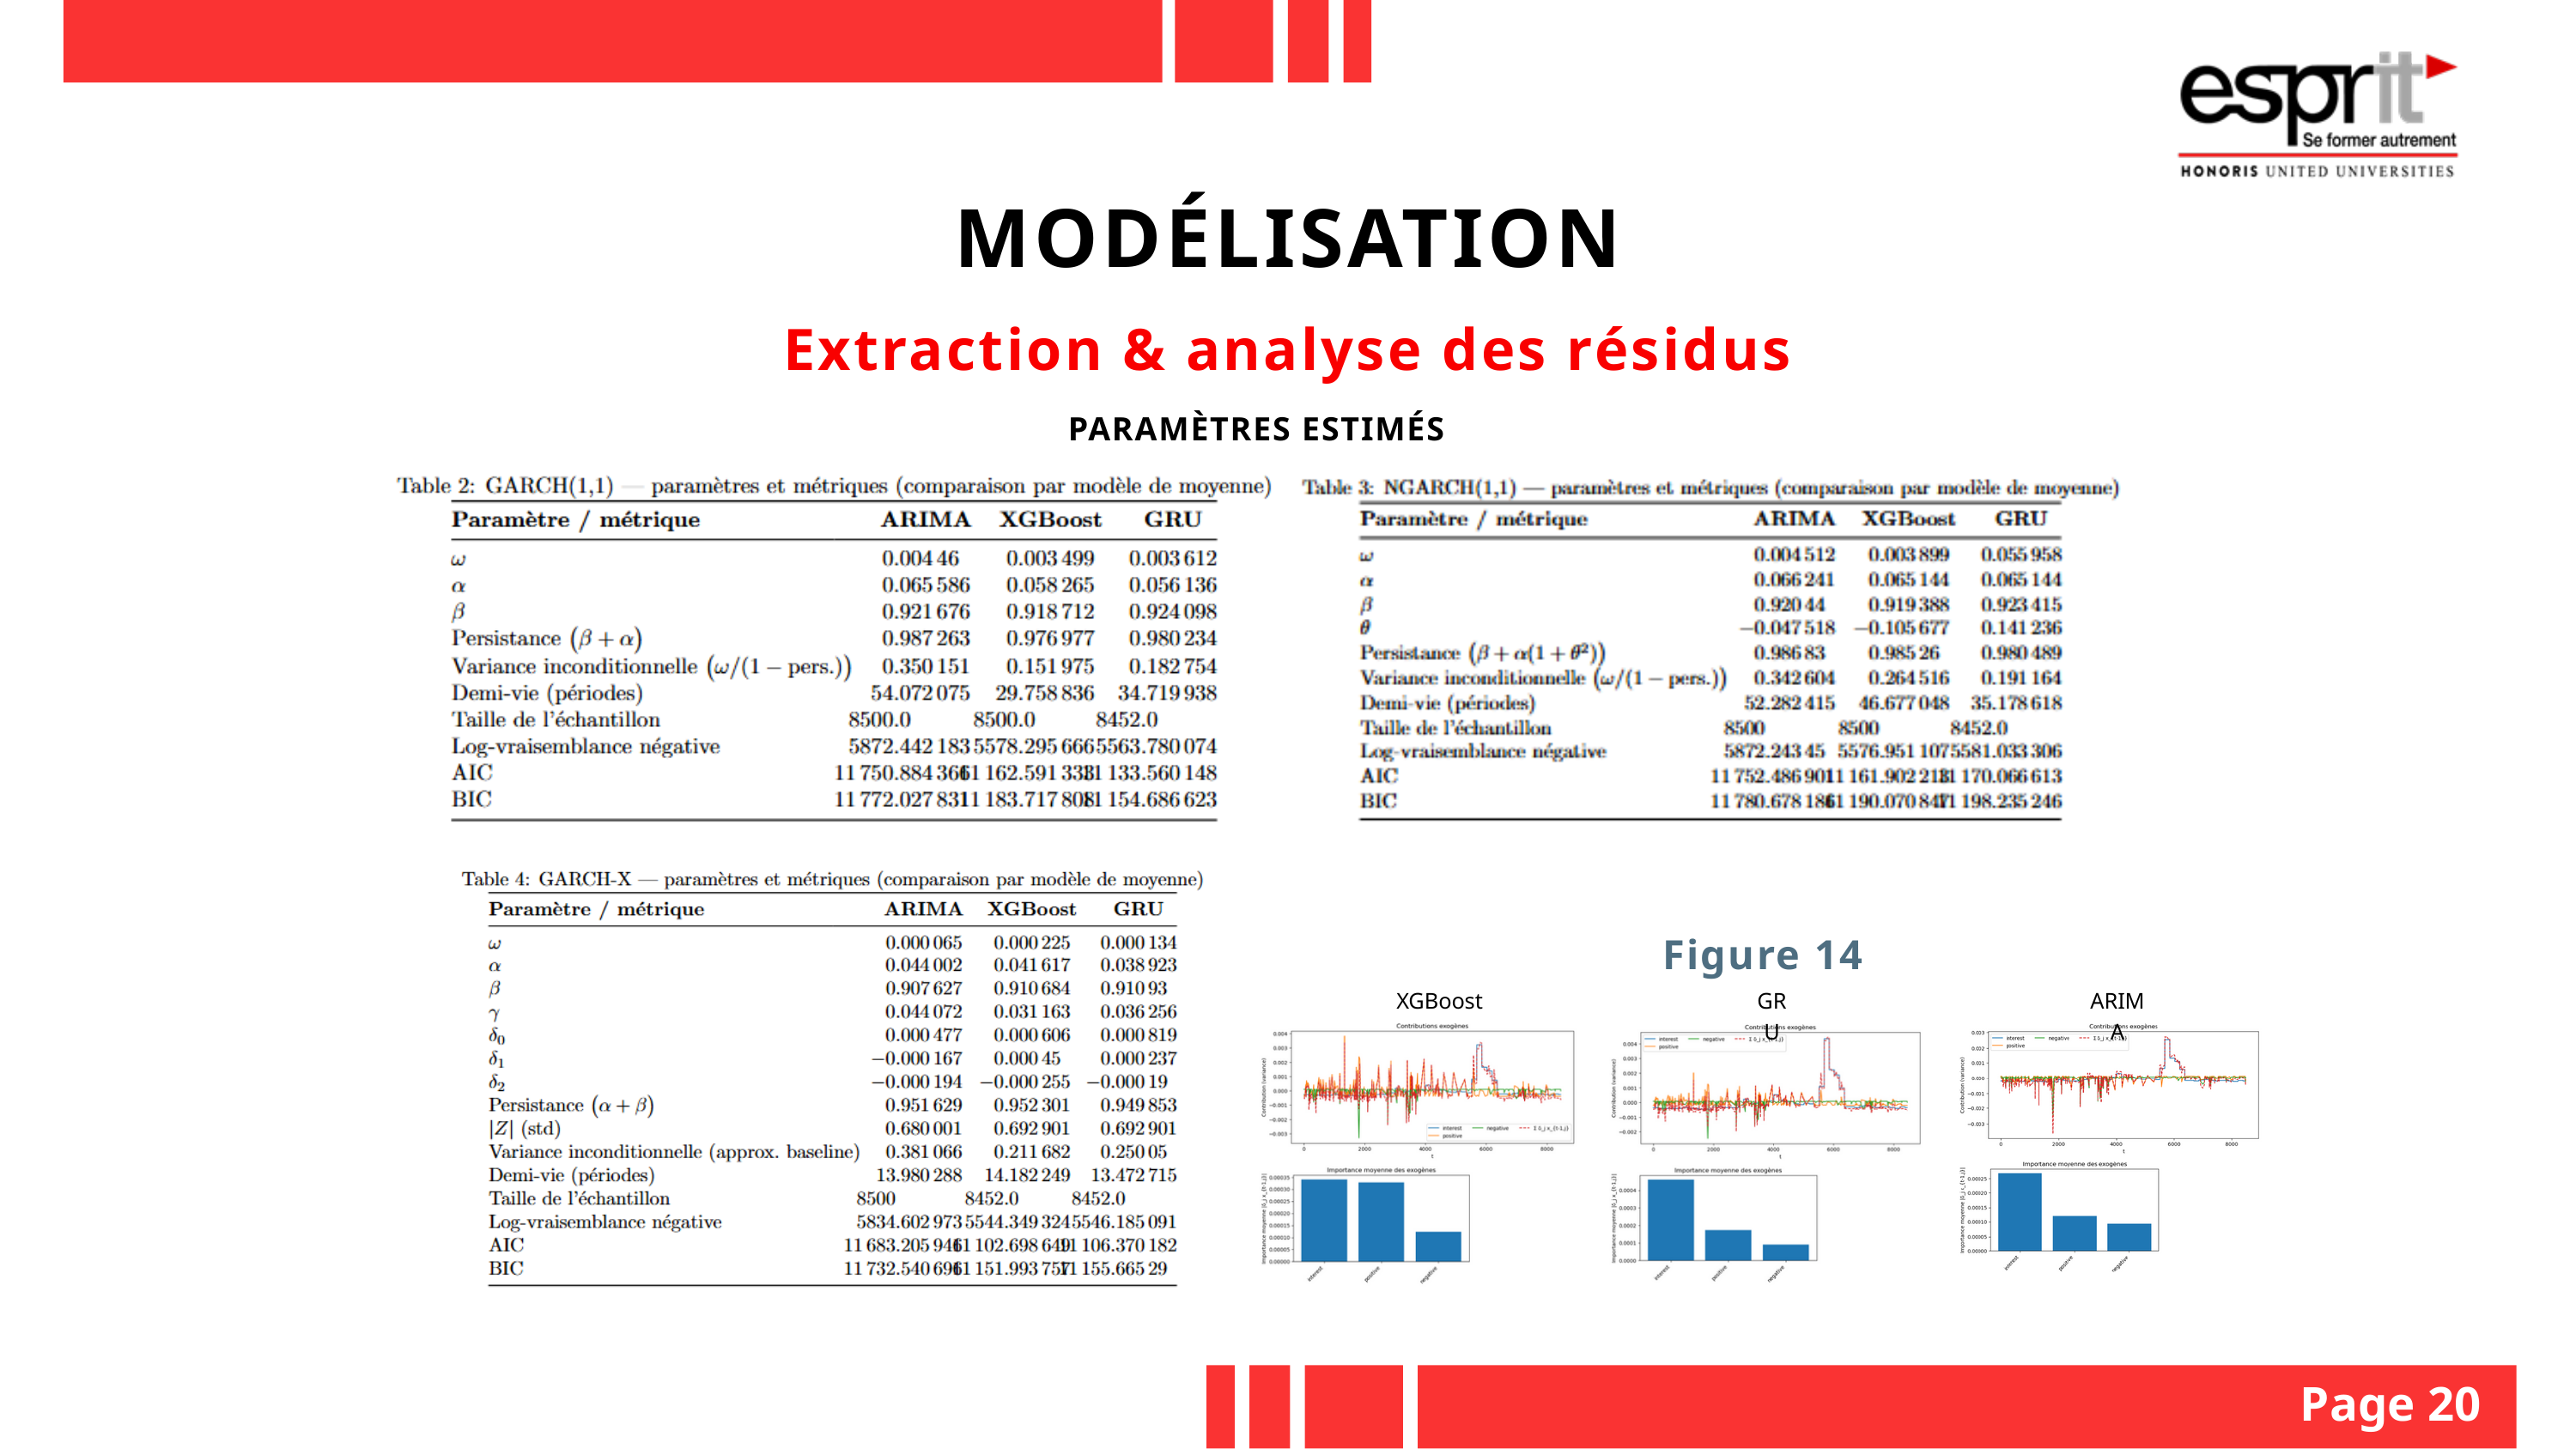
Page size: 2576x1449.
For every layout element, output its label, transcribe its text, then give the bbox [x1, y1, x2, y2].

text_box [1949, 1023, 2275, 1272]
text_box [447, 861, 1218, 1308]
text_box ARIMA [2084, 983, 2151, 1045]
text_box [382, 474, 1282, 834]
text_box [1282, 474, 2131, 834]
text_box PARAMÈTRES ESTIMÉS [1020, 402, 1492, 447]
text_box [1256, 1023, 1578, 1287]
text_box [63, 0, 1372, 83]
text_box XGBoost [1396, 983, 1484, 1014]
text_box Extraction & analyse des résidus [389, 301, 2187, 383]
text_box GRU [1749, 983, 1795, 1045]
text_box [1594, 1023, 1950, 1287]
text_box [2140, 41, 2491, 189]
text_box MODÉLISATION [703, 170, 1873, 284]
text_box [1206, 1365, 2517, 1449]
text_box Figure 14 [1492, 921, 2034, 979]
